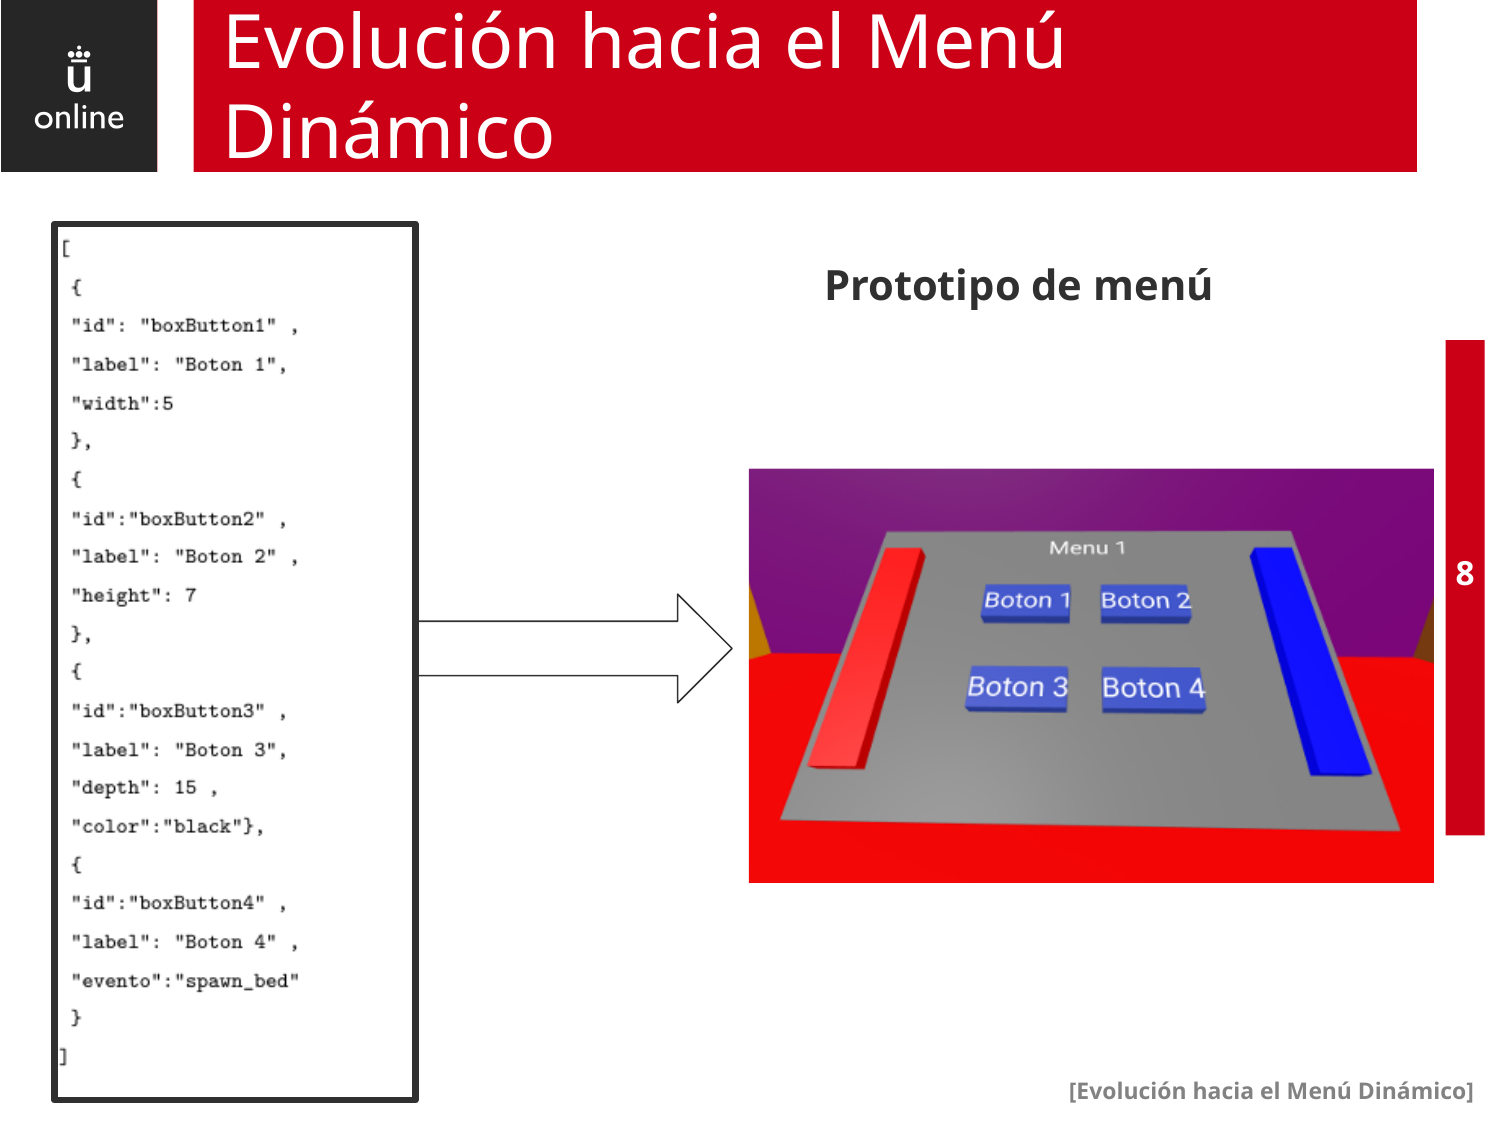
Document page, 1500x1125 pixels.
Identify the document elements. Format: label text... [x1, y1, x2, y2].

slide_number ‹#› [1440, 544, 1500, 605]
text_box Prototipo de menú [809, 243, 1296, 441]
picture [748, 466, 1435, 884]
picture [18, 229, 400, 1068]
title Evolución hacia el Menú Dinámico [207, 9, 1374, 182]
text_box [54, 223, 416, 1101]
text_box [415, 594, 733, 703]
footer [Evolución hacia el Menú Dinámico] [503, 1060, 1490, 1121]
picture [17, 31, 141, 154]
